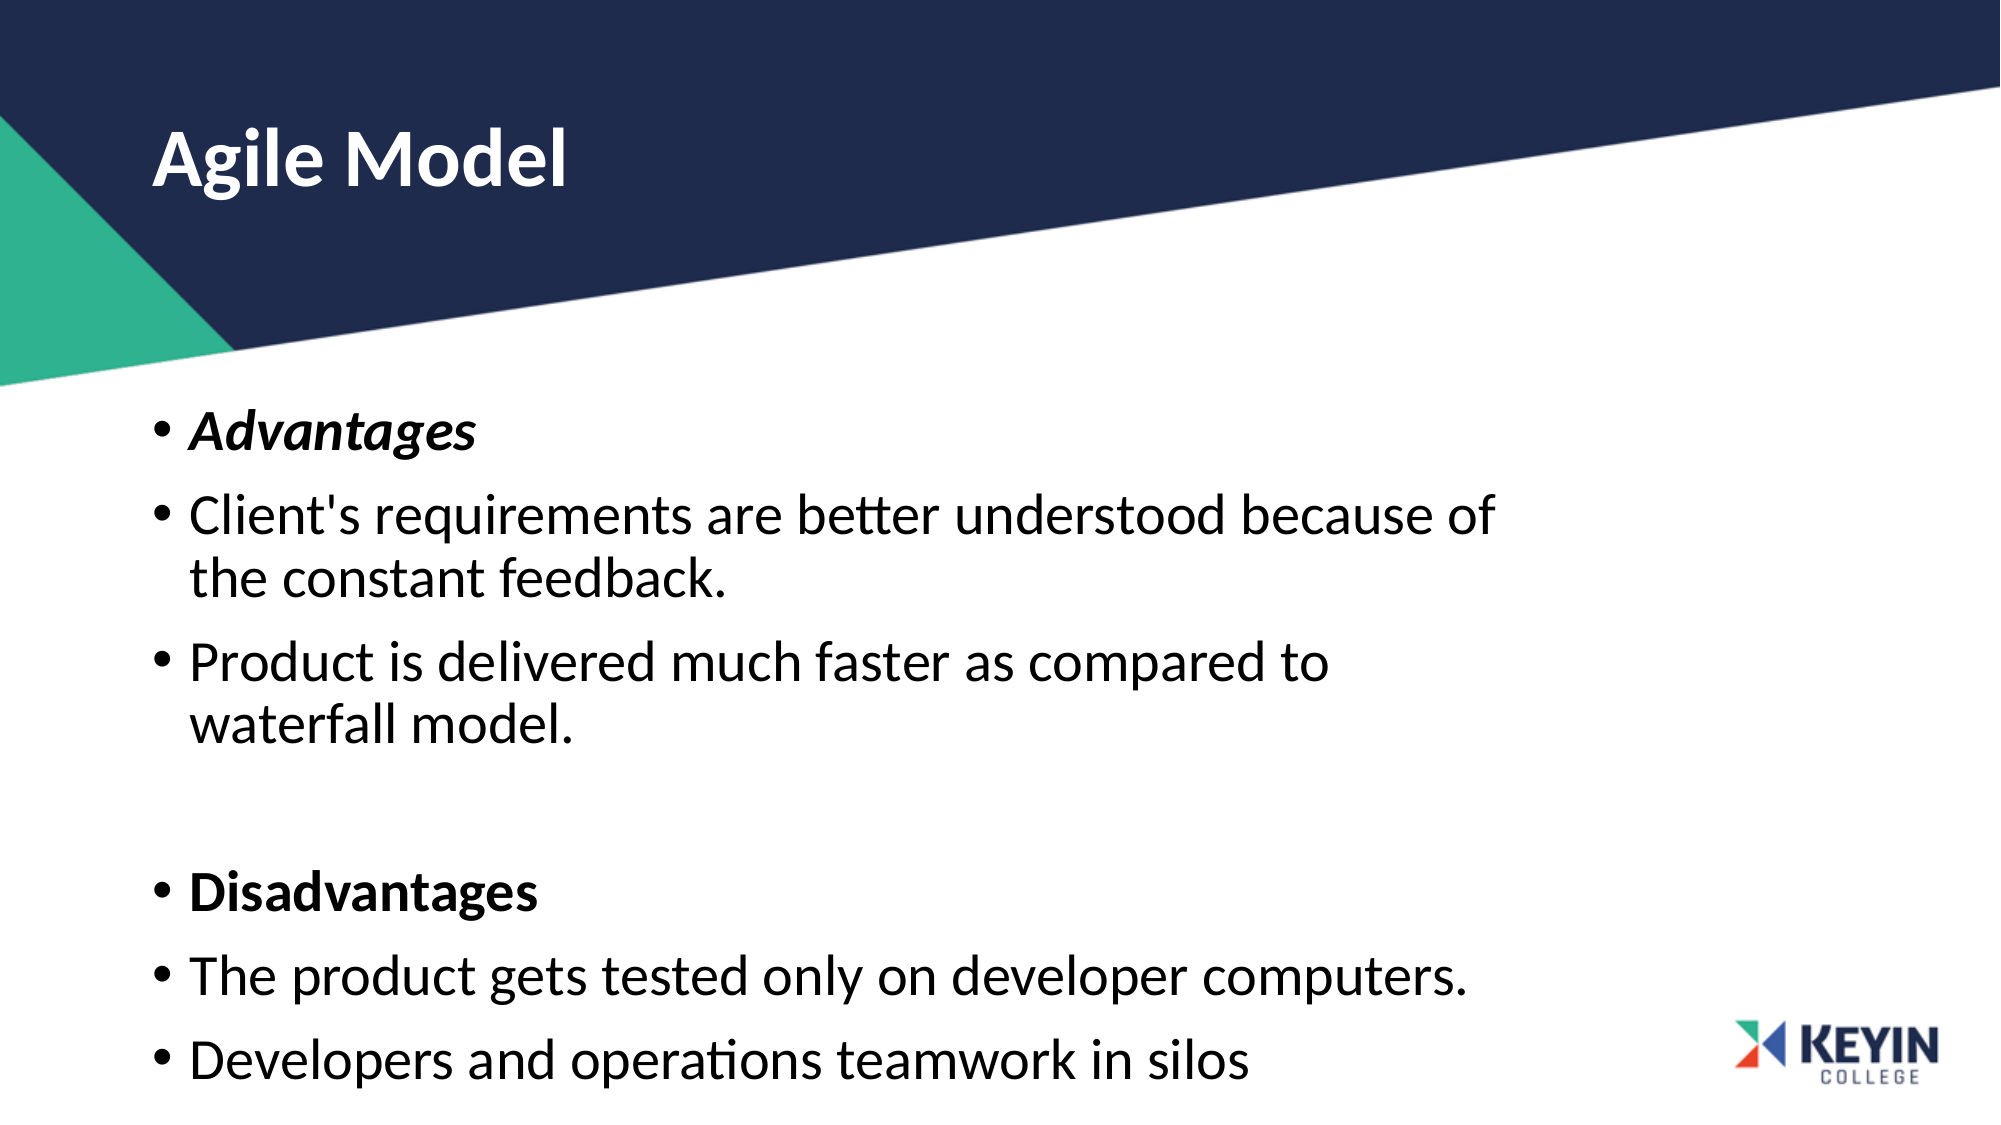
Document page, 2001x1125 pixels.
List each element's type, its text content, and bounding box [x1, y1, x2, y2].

list Advantages Client's requirements are better understood because of the constant feedback. Product is delivered much faster as compared to waterfall model. Disadvantages The product gets tested only on developer computers. Developers and operations teamwork in silos [137, 392, 1556, 1125]
picture [0, 0, 2000, 1125]
title Agile Model [137, 50, 2000, 280]
